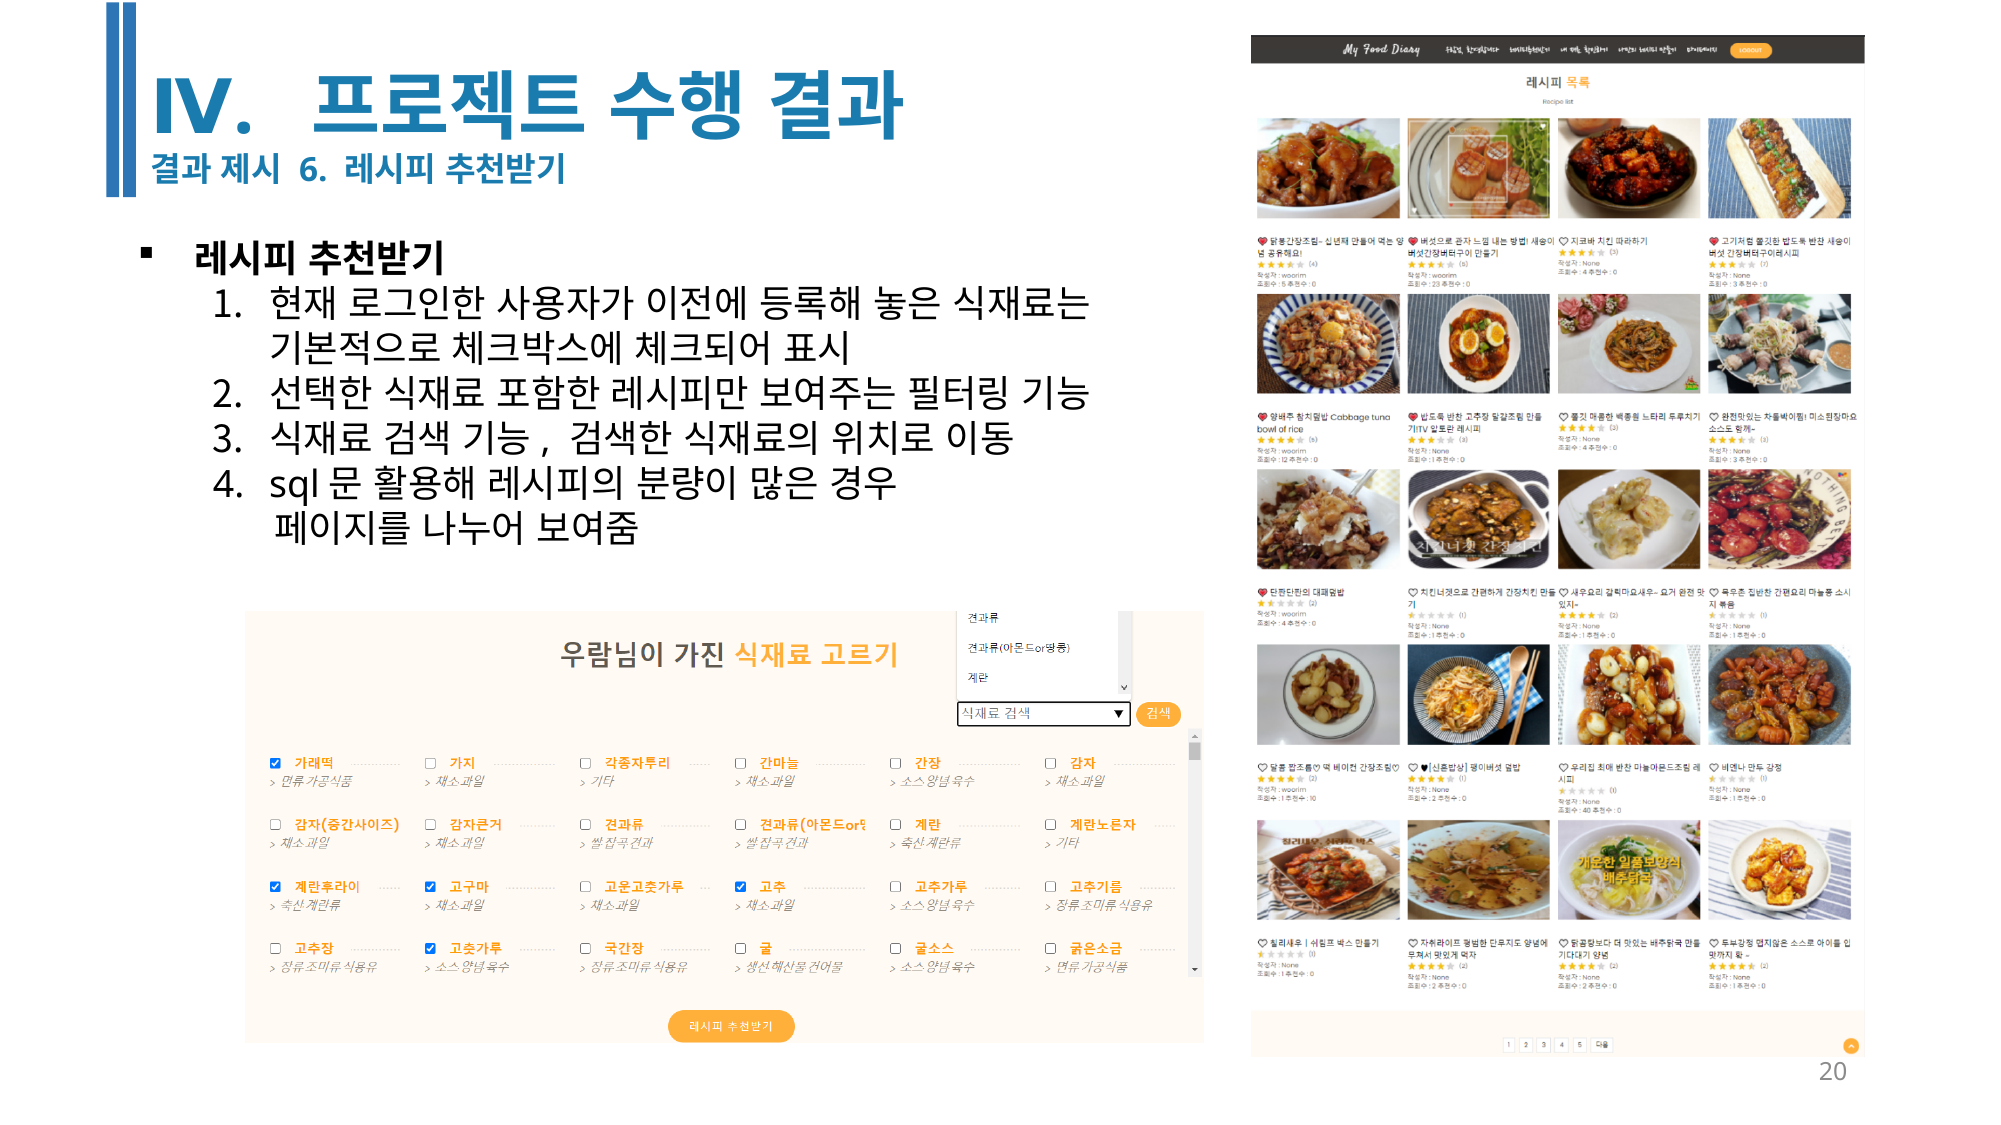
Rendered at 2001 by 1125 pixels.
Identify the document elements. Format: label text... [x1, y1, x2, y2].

slide_number 20 [1412, 1058, 1863, 1103]
picture [1251, 35, 1865, 1058]
picture [245, 611, 1204, 1043]
text_box 레시피 추천받기 현재 로그인한 사용자가 이전에 등록해 놓은 식재료는 기본적으로 체크박스에 체크되어 표시 선택한 식재료 포함한 레시피만 보여주는 필터링 기능 식재료 검색 기능, 검색한 식재료의 위치로 이동 sql문 활용해 레시피의 분량이 많은 경우 페이지를 나누어 보여줌 [123, 227, 1251, 648]
text_box Ⅳ. 프로젝트 수행 결과 결과 제시 6. 레시피 추천받기 [136, 50, 1251, 196]
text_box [106, 2, 136, 198]
